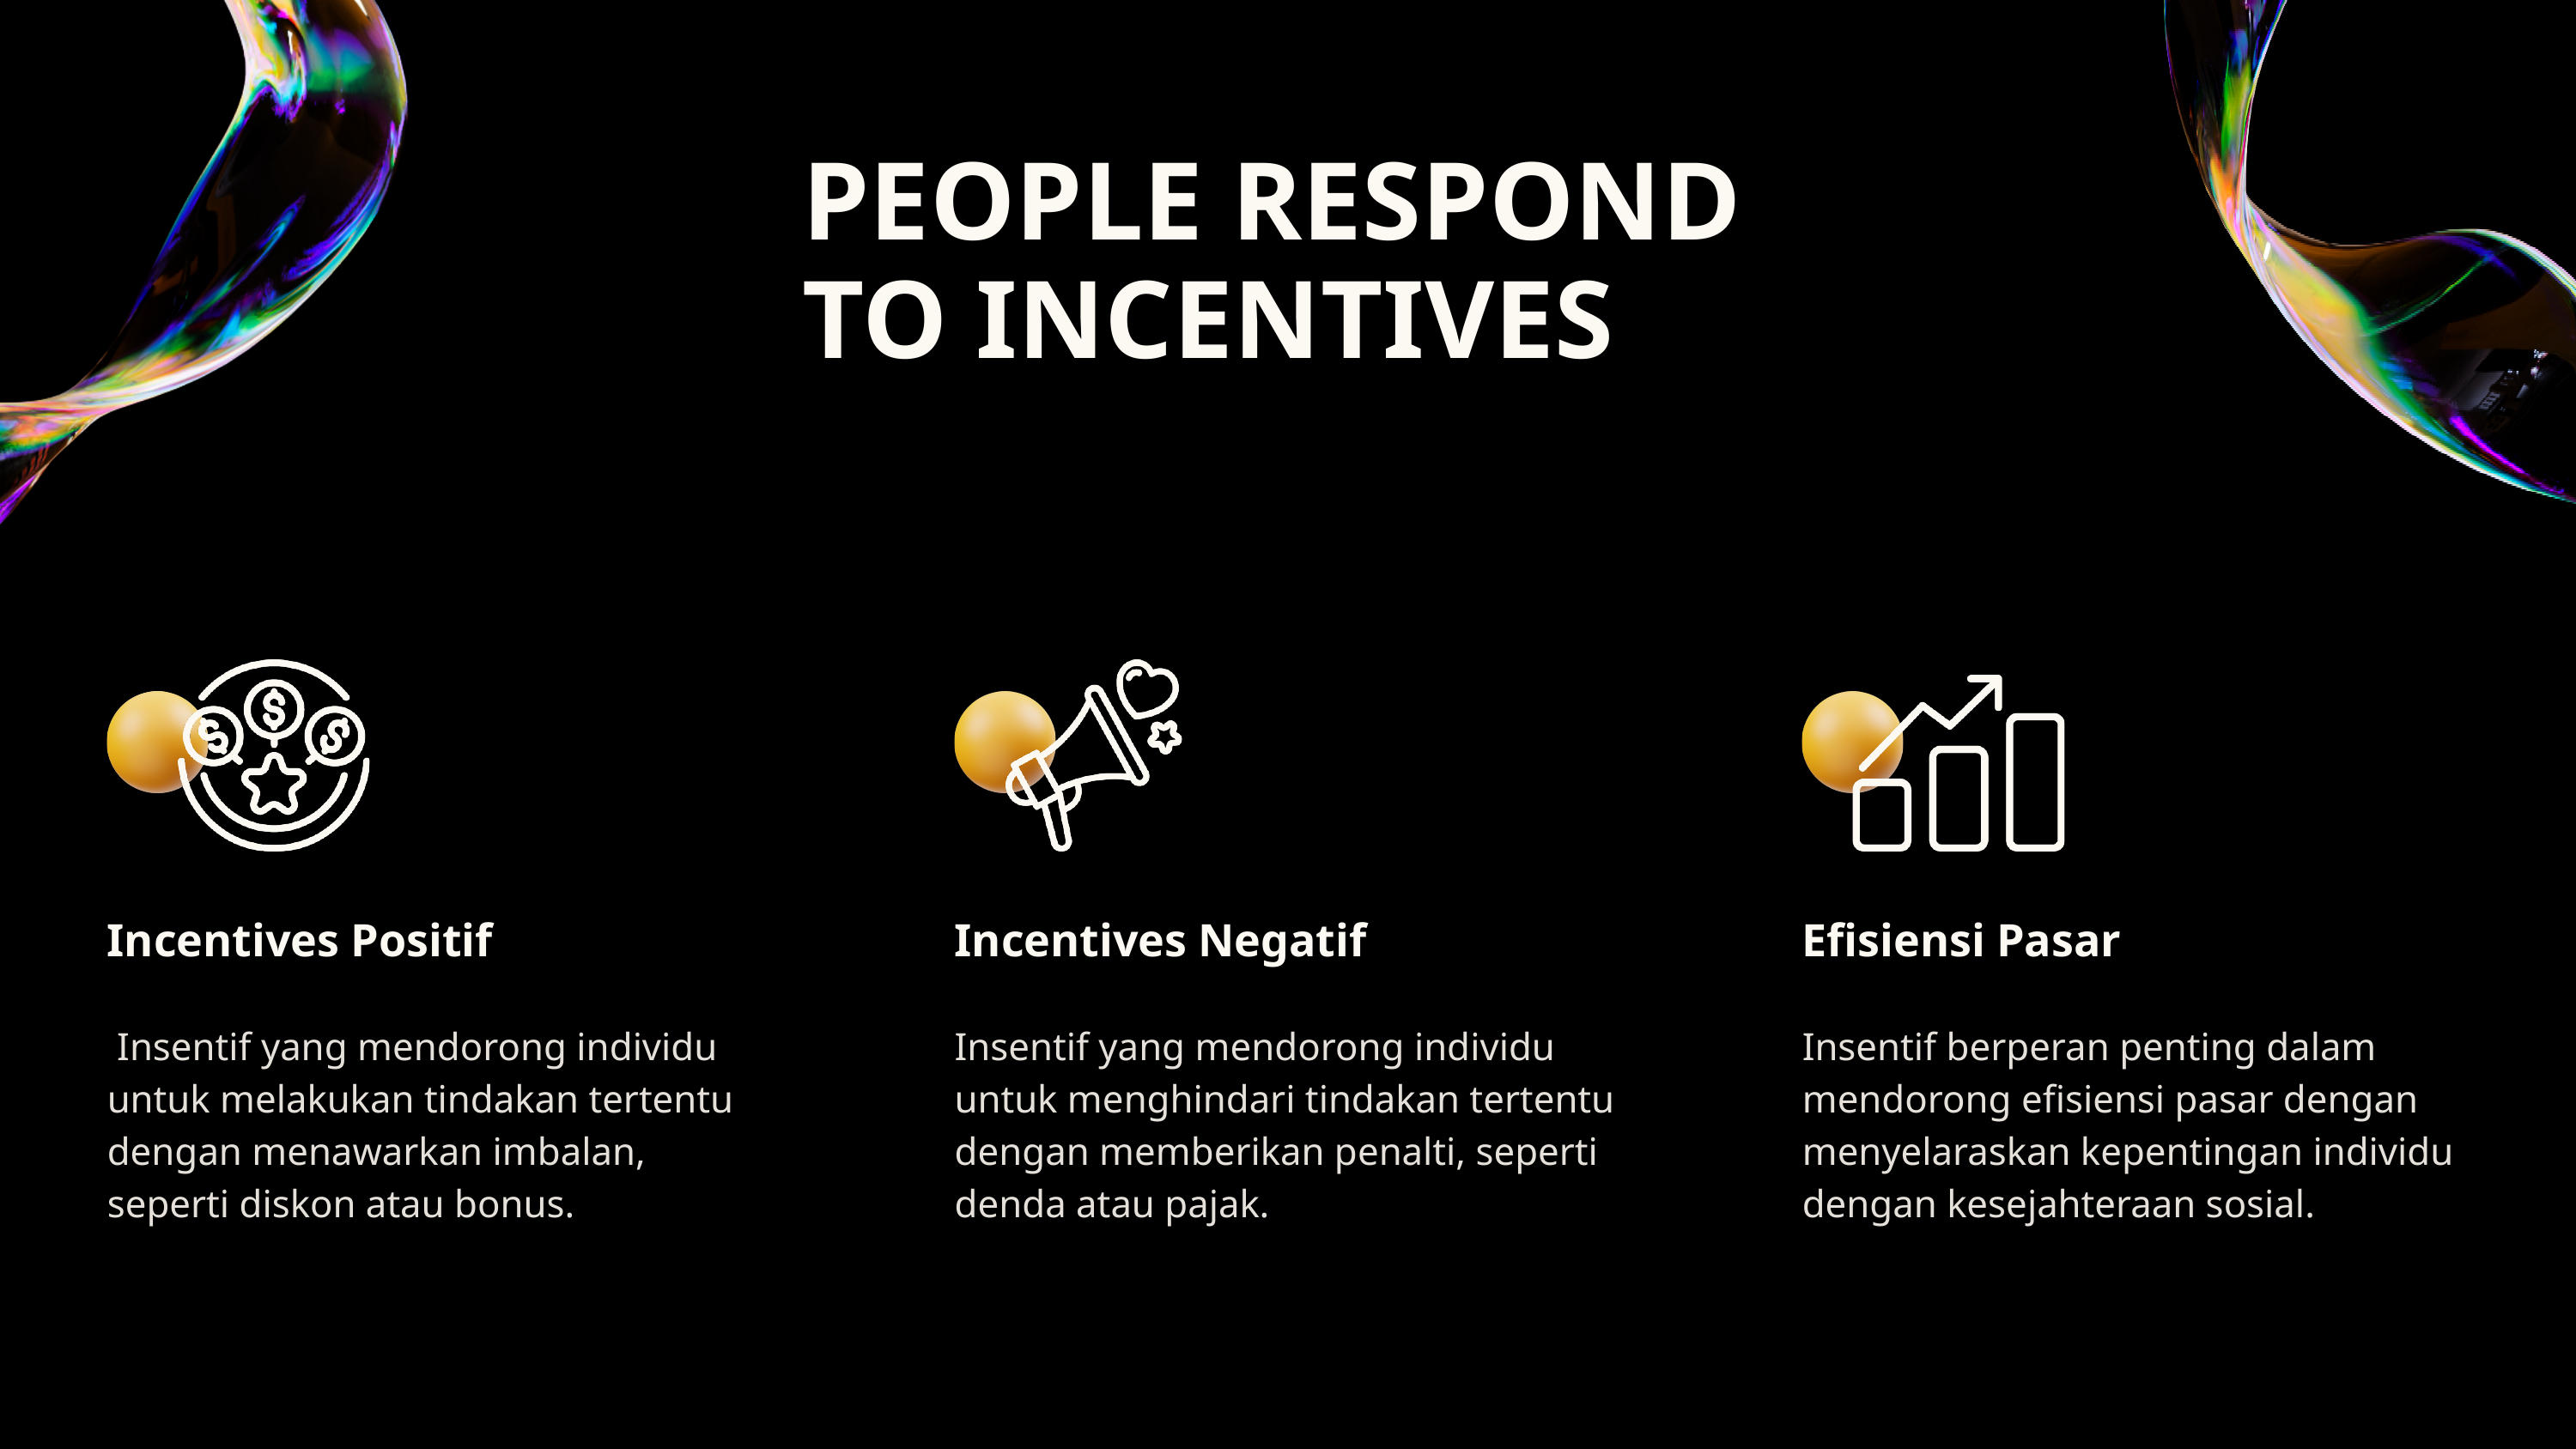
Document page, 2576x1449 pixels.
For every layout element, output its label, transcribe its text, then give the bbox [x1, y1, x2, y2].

text_box Incentives Positif [106, 903, 775, 966]
text_box [0, 0, 409, 567]
text_box [954, 691, 1005, 793]
text_box [178, 659, 370, 852]
text_box Insentif berperan penting dalam mendorong efisiensi pasar dengan menyelaraskan kepentingan individu dengan kesejahteraan sosial. [1801, 1015, 2470, 1226]
text_box Incentives Negatif [954, 903, 1622, 966]
text_box [1005, 659, 1182, 852]
text_box [1801, 691, 1852, 793]
text_box Insentif yang mendorong individu untuk melakukan tindakan tertentu dengan menawarkan imbalan, seperti diskon atau bonus. [106, 1015, 775, 1226]
text_box Efisiensi Pasar [1801, 903, 2470, 966]
text_box PEOPLE RESPOND TO INCENTIVES [802, 143, 1802, 380]
text_box [2164, 0, 2576, 793]
text_box [1852, 675, 2065, 852]
text_box Insentif yang mendorong individu untuk menghindari tindakan tertentu dengan memberikan penalti, seperti denda atau pajak. [954, 1015, 1622, 1226]
text_box [106, 691, 178, 793]
